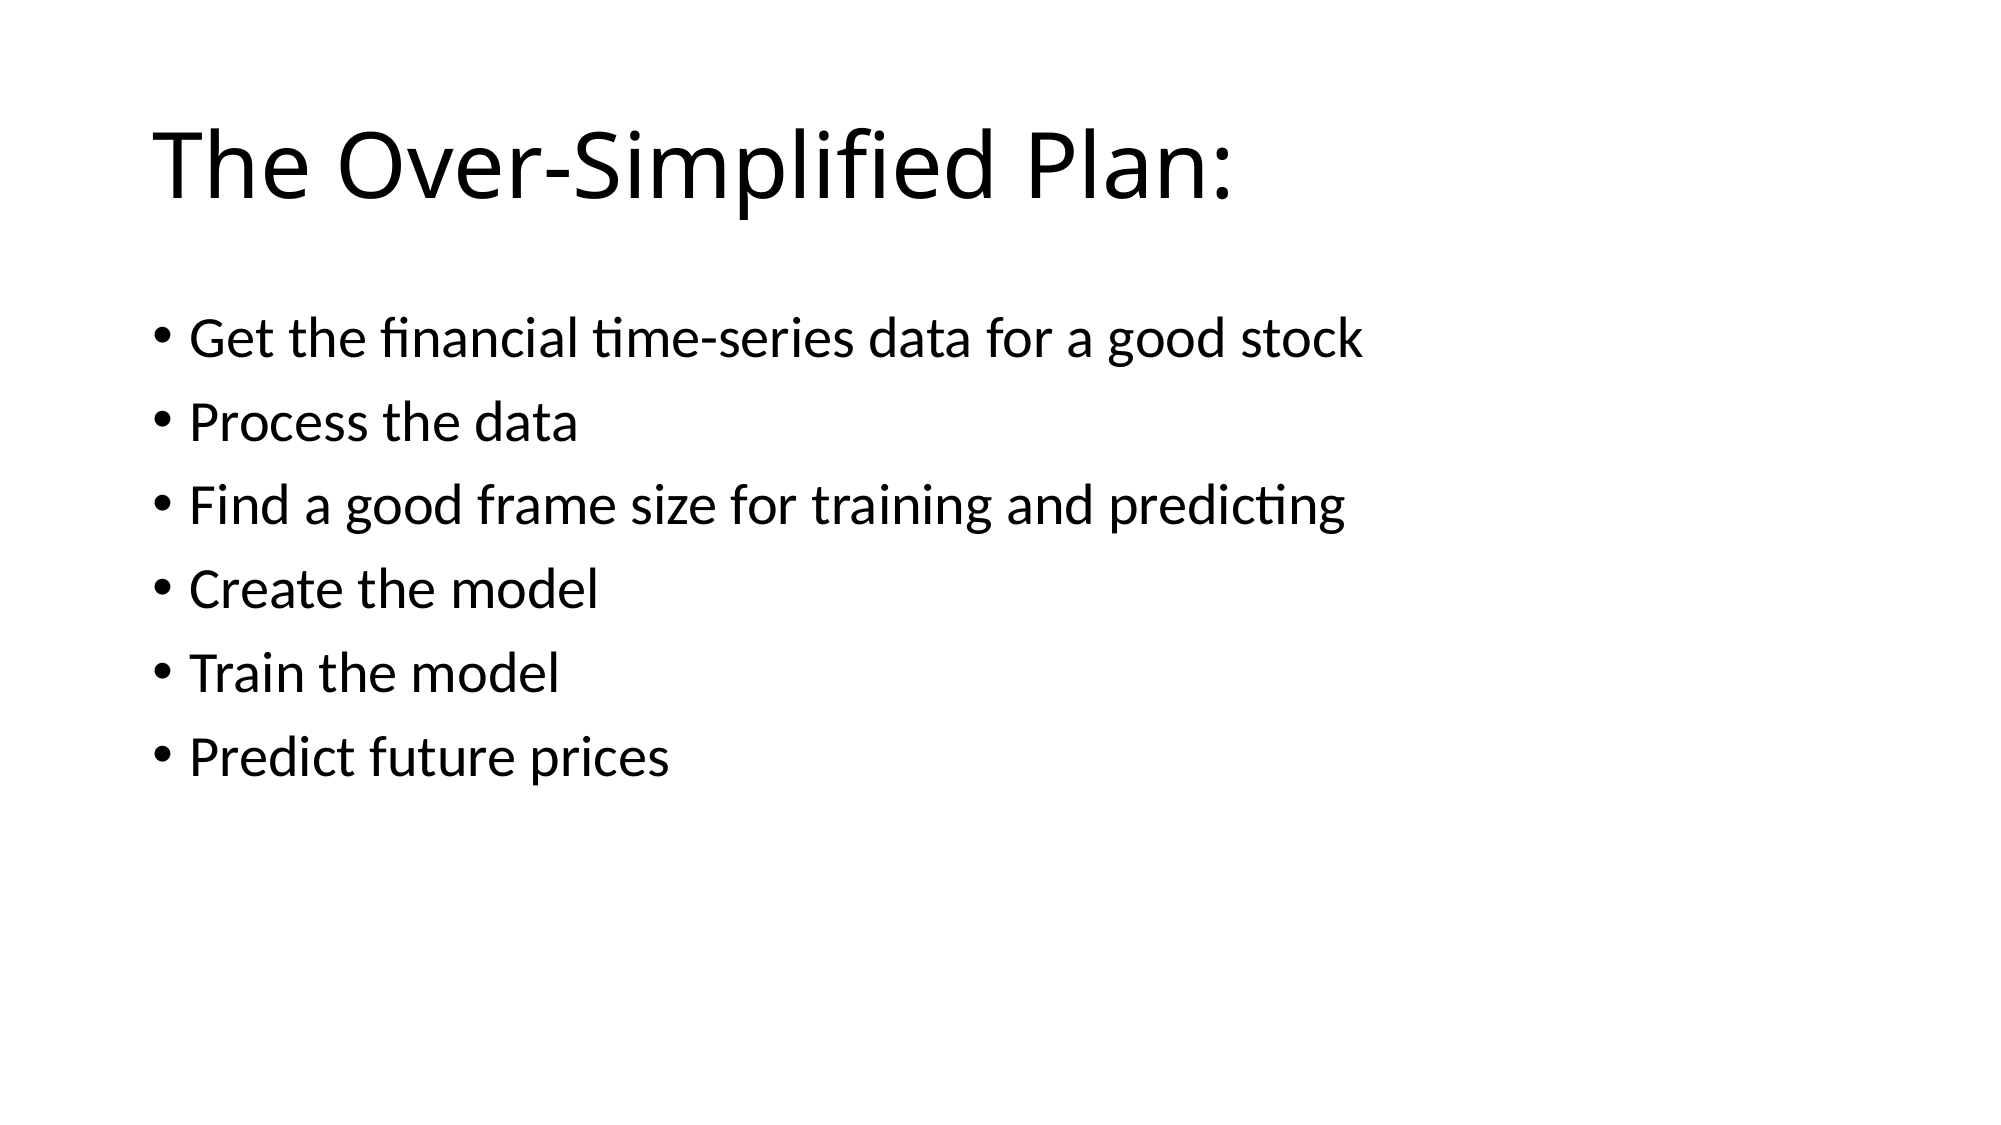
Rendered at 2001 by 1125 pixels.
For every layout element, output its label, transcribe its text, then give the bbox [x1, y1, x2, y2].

list Get the financial time-series data for a good stock Process the data Find a good frame size for training and predicting Create the model Train the model Predict future prices [137, 299, 1863, 1014]
title The Over-Simplified Plan: [137, 59, 1863, 278]
